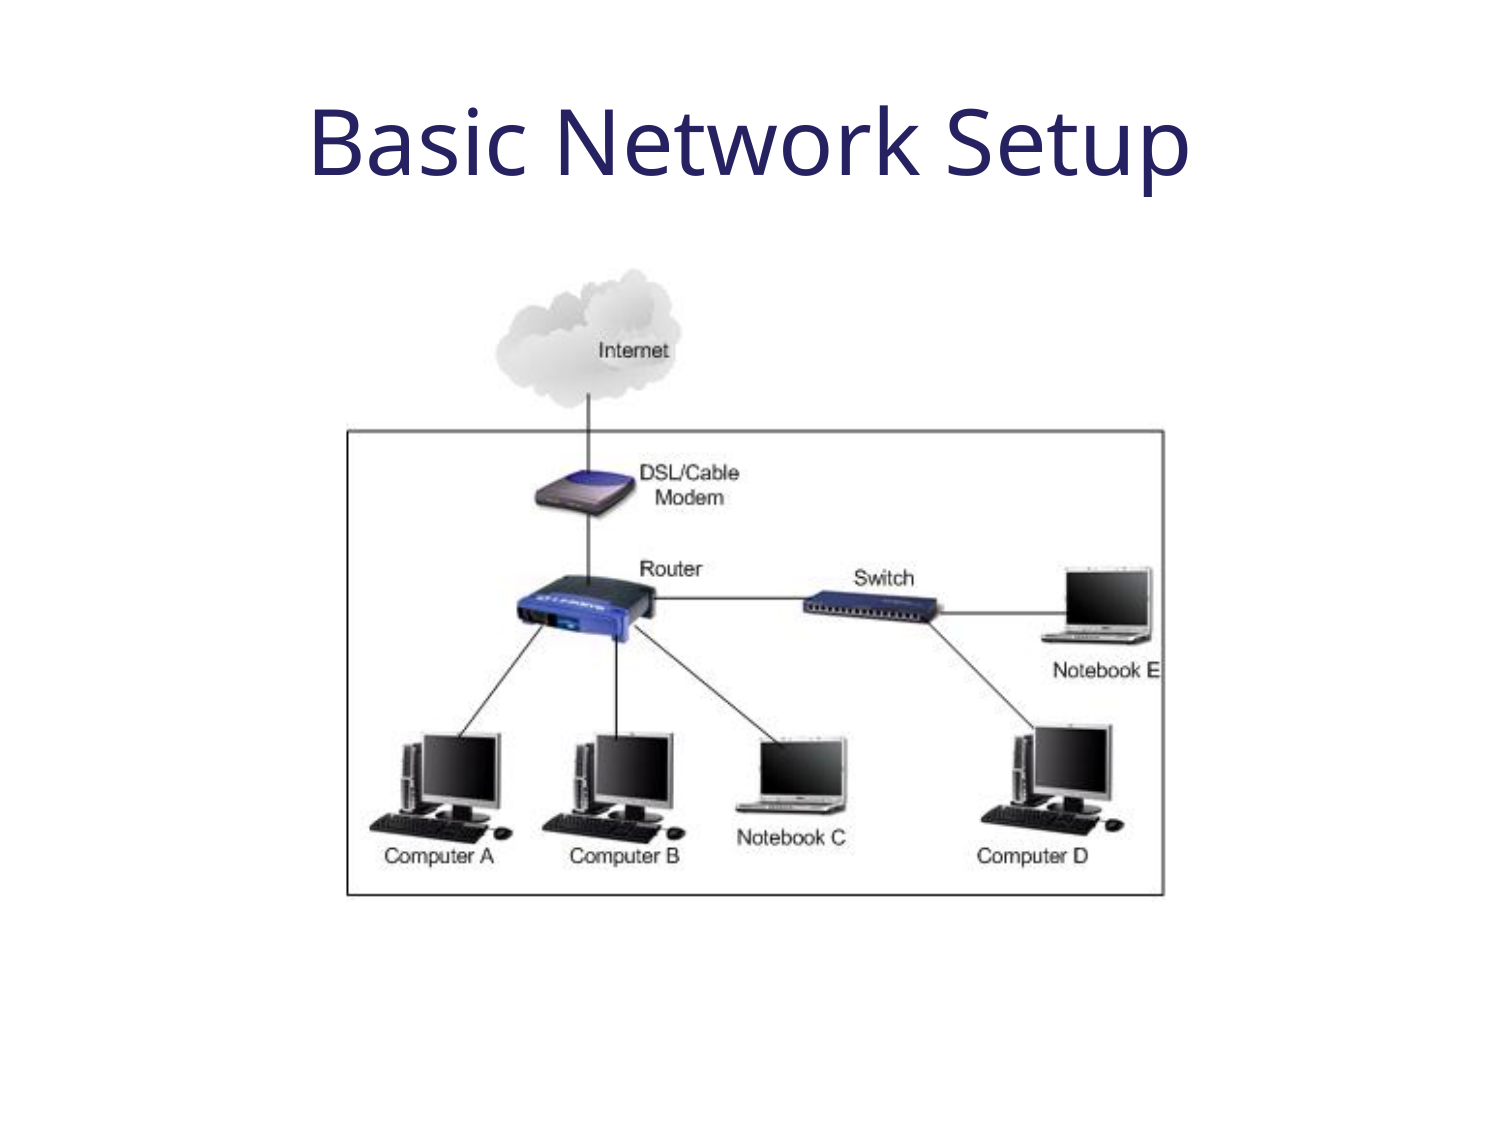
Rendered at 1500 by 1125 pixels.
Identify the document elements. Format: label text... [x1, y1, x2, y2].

title Basic Network Setup [75, 45, 1425, 233]
picture [344, 267, 1183, 943]
